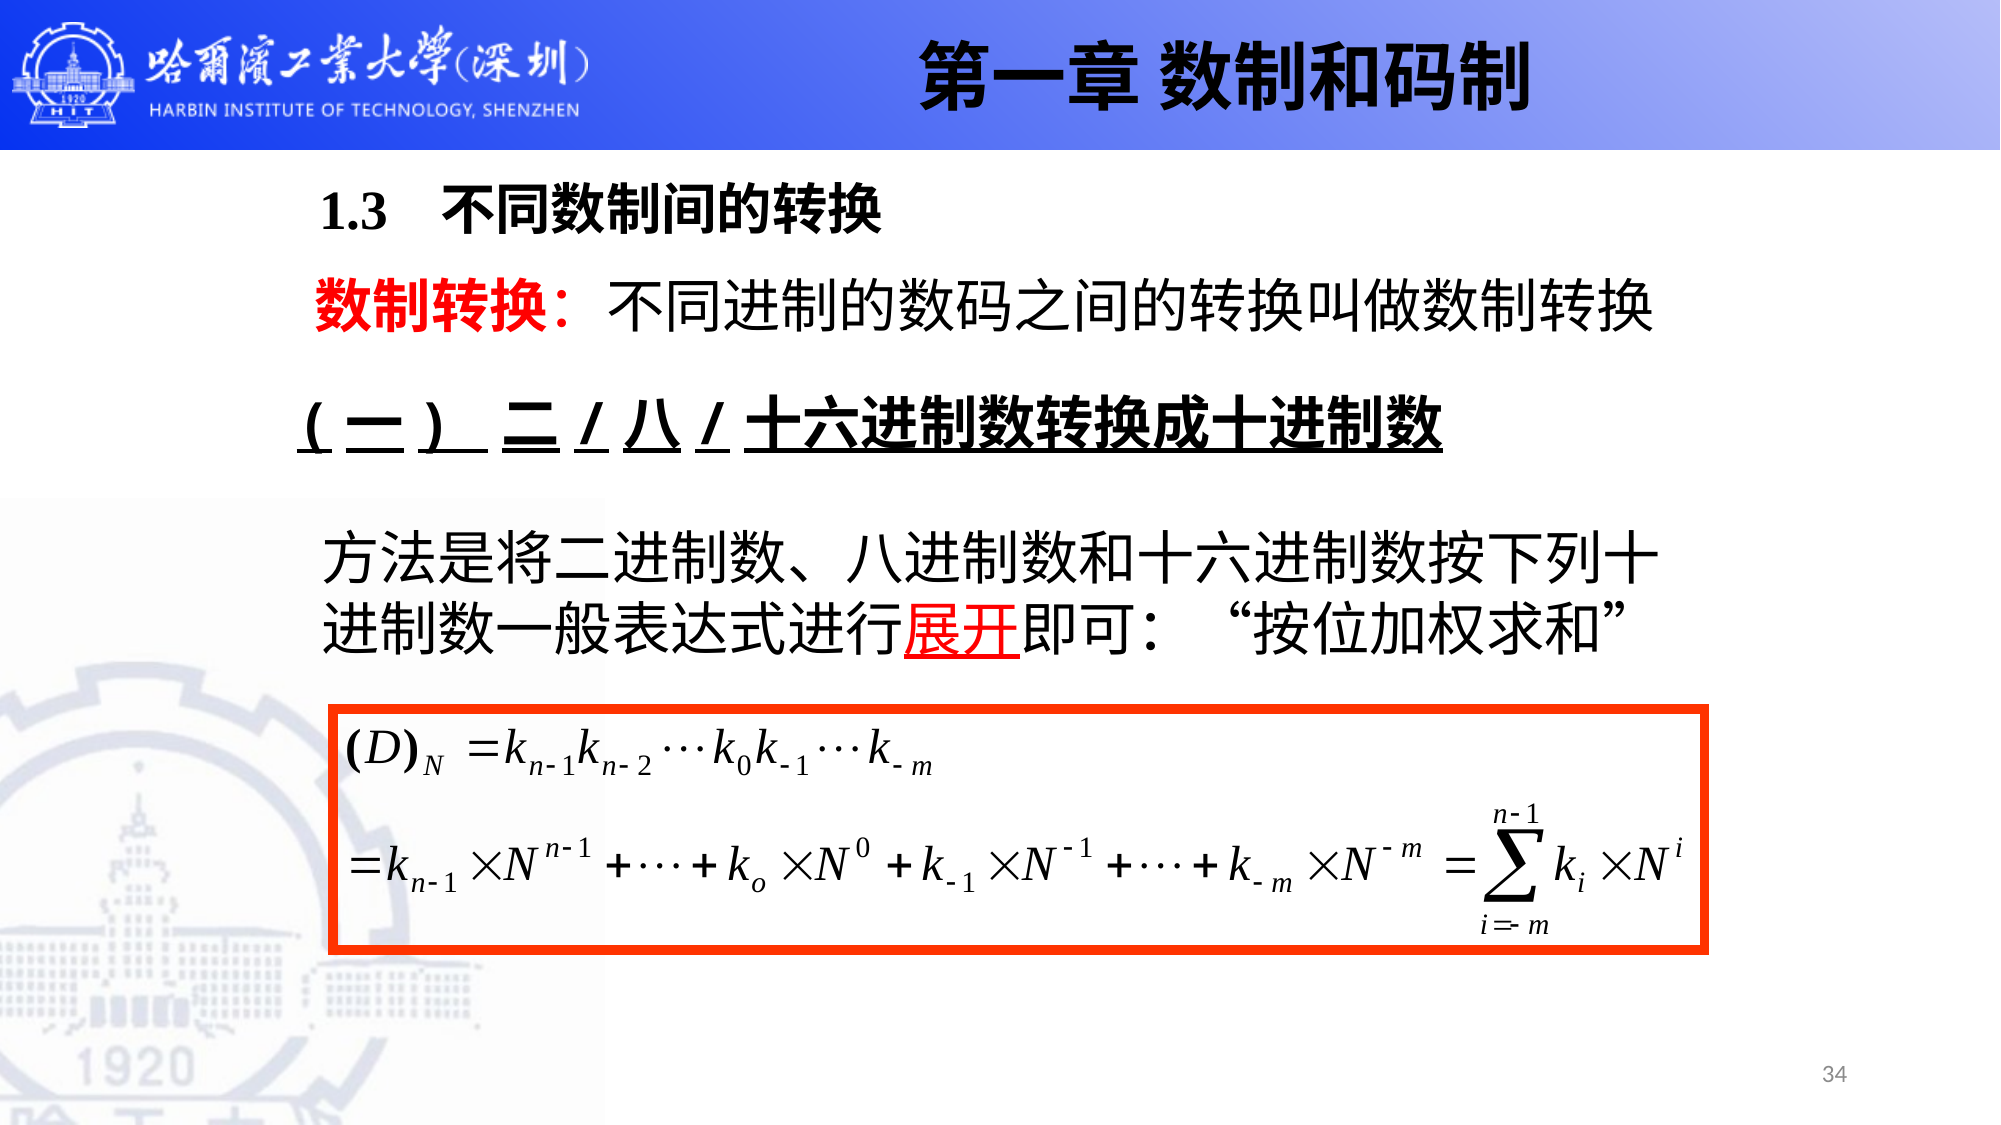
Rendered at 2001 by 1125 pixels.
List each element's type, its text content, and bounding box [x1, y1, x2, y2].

text_box 数制转换：不同进制的数码之间的转换叫做数制转换 [300, 261, 1700, 347]
title 1.3 不同数制间的转换 [304, 174, 1167, 250]
picture [12, 22, 588, 128]
picture [0, 498, 605, 1125]
slide_number 34 [1412, 1042, 1863, 1103]
text_box (一) 二/八/十六进制数转换成十进制数 [281, 378, 1745, 464]
text_box 第一章 数制和码制 [681, 11, 1769, 149]
text_box 方法是将二进制数、八进制数和十六进制数按下列十进制数一般表达式进行展开即可：“按位加权求和” [306, 514, 1732, 669]
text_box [337, 713, 1700, 946]
